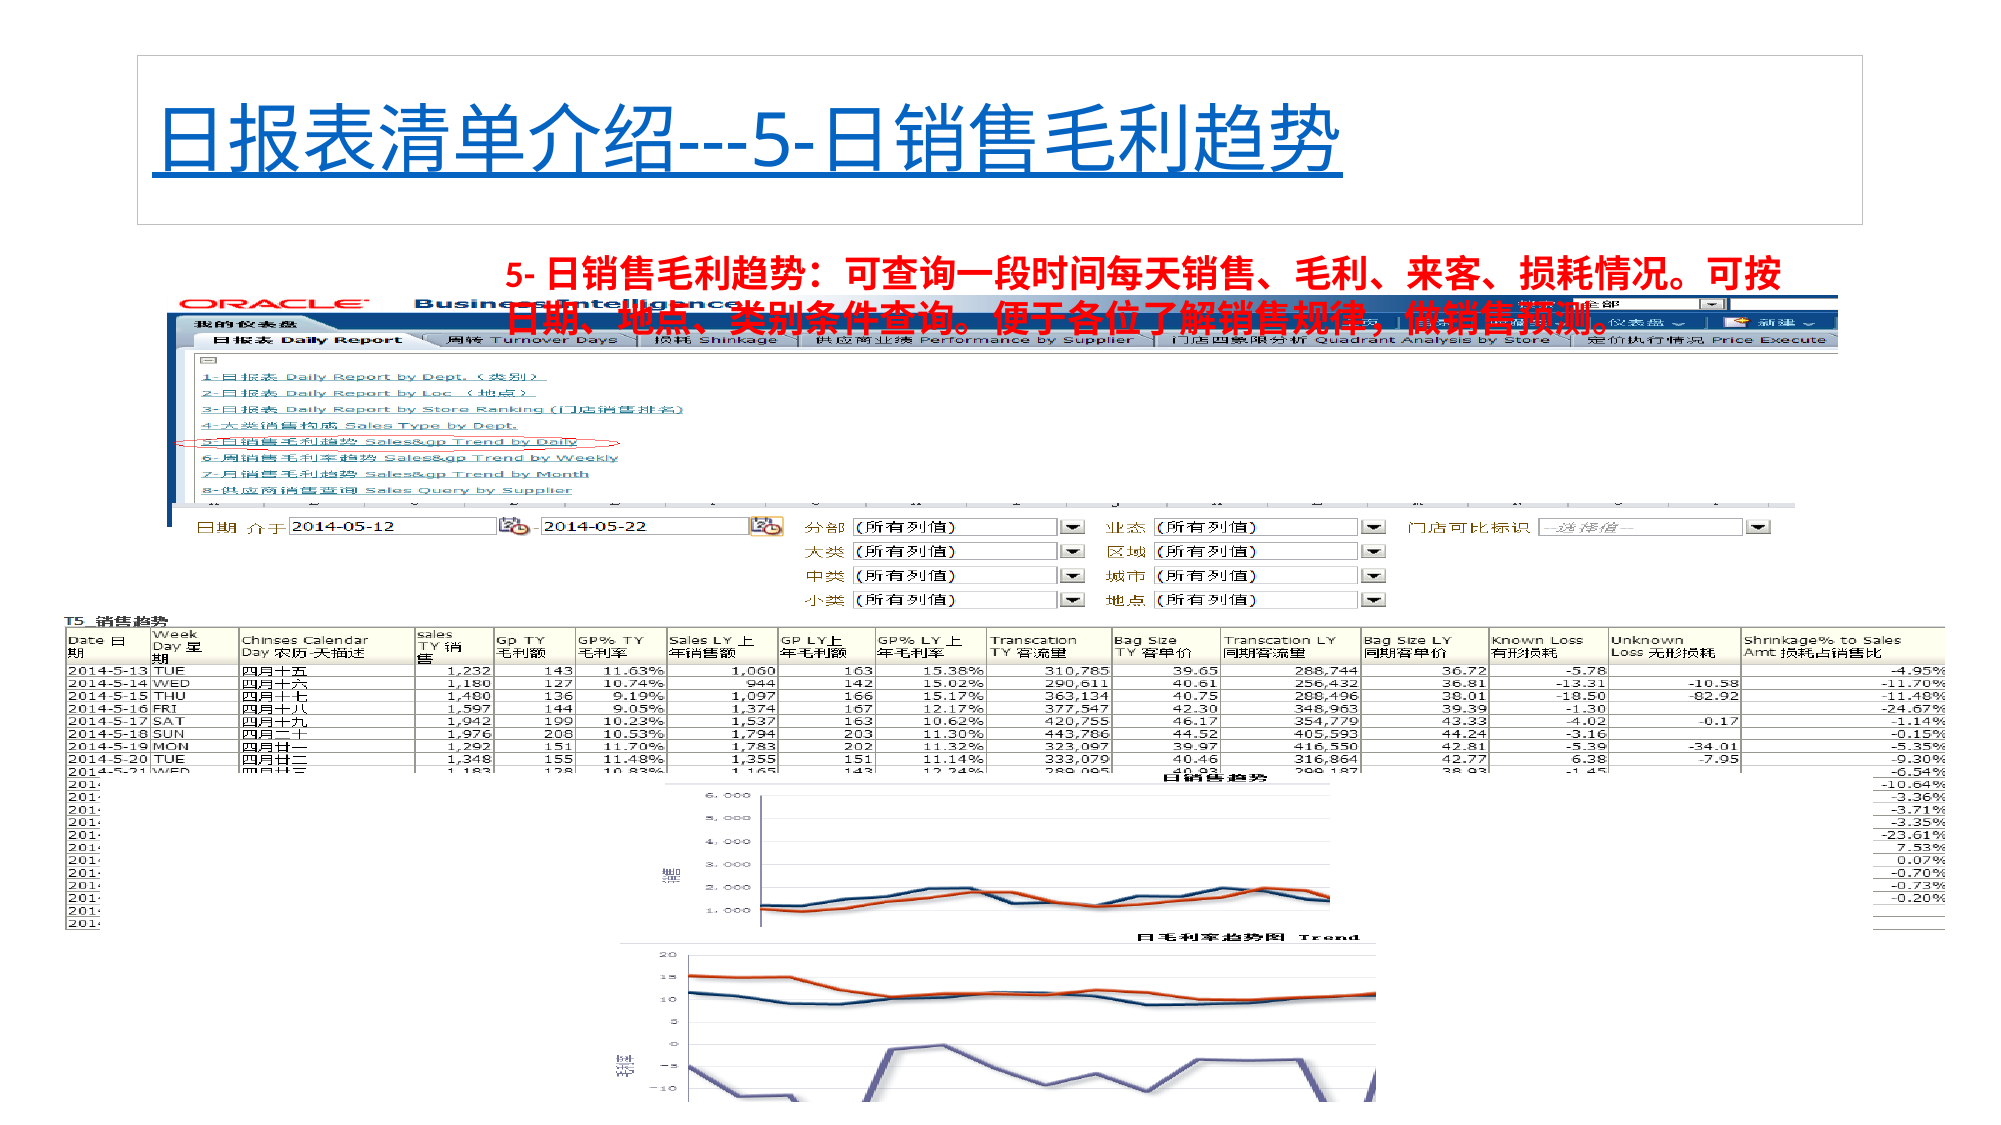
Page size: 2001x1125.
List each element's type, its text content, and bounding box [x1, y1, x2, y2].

title 日报表清单介绍---5-日销售毛利趋势 [137, 55, 1863, 225]
text_box 5-日销售毛利趋势：可查询一段时间每天销售、毛利、来客、损耗情况。可按日期、地点、类别条件查询。便于各位了解销售规律，做销售预测。 [490, 243, 1817, 295]
picture [60, 295, 1945, 1102]
